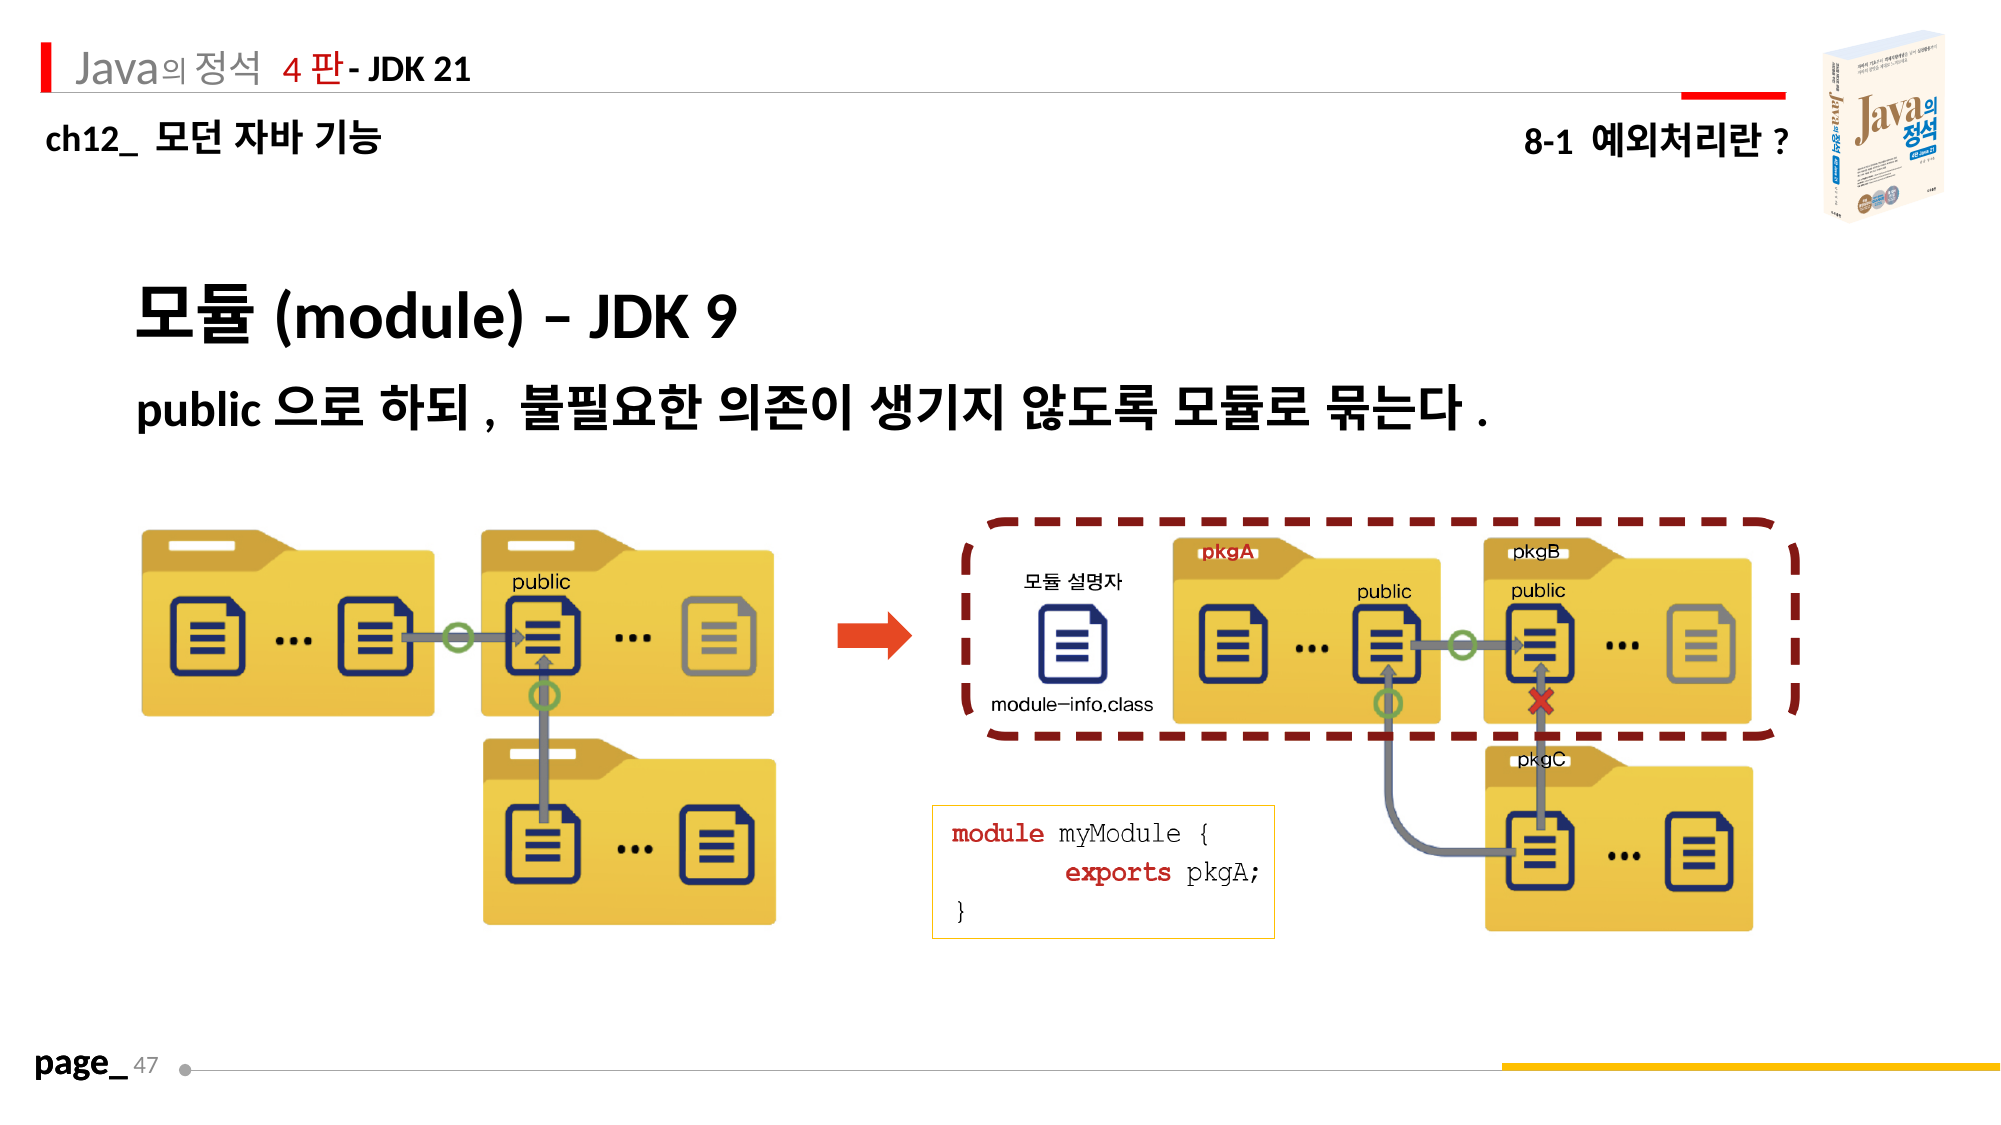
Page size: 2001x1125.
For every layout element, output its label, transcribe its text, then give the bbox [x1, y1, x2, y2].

text_box 8-1 예외처리란? [1415, 109, 1805, 169]
text_box page_ [19, 1030, 145, 1090]
text_box 모듈(module) – JDK 9 [119, 264, 1952, 359]
picture [932, 495, 1818, 943]
picture [125, 505, 792, 934]
text_box public으로 하되, 불필요한 의존이 생기지 않도록 모듈로 묶는다. [121, 368, 1796, 444]
text_box [836, 608, 914, 663]
slide_number 47 [106, 1033, 174, 1094]
picture [1819, 26, 1950, 228]
